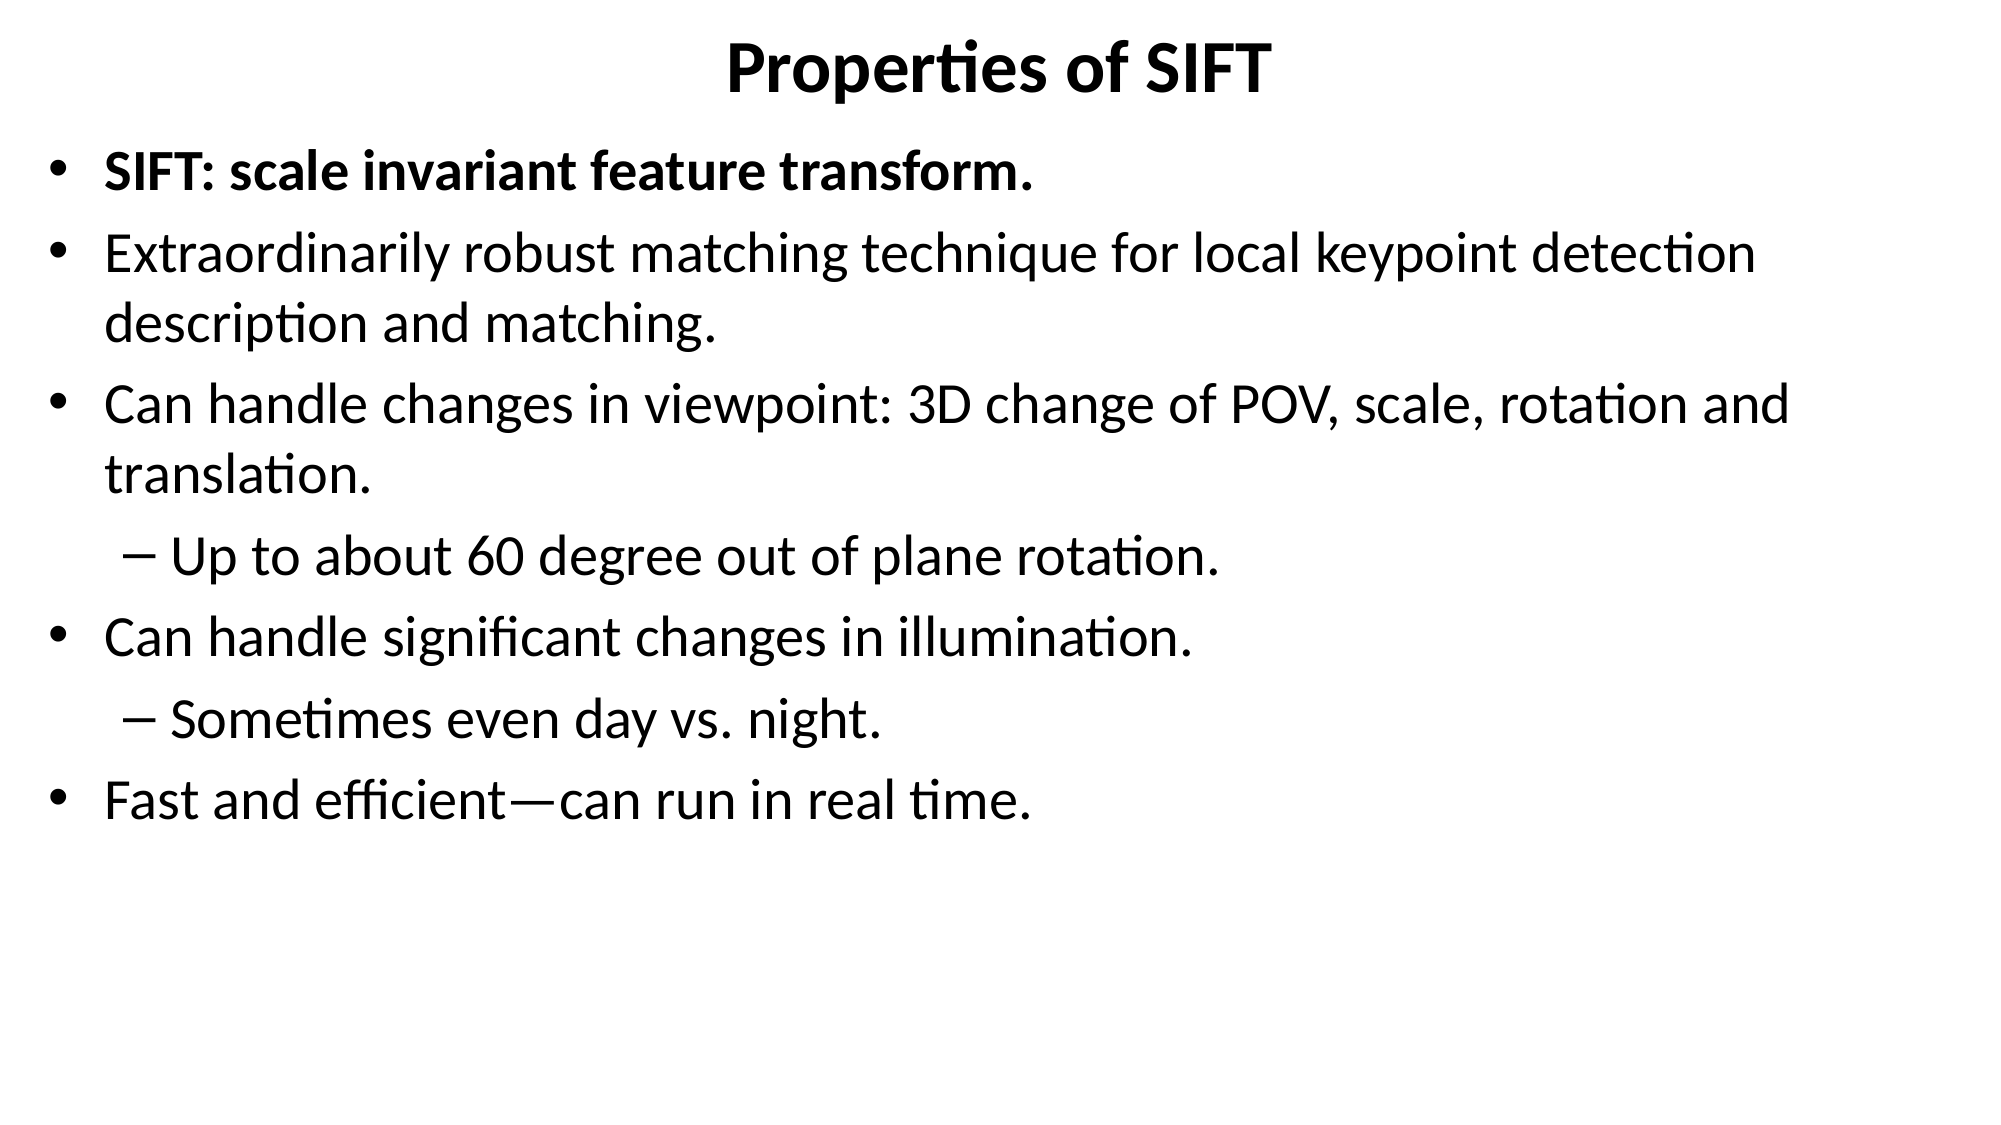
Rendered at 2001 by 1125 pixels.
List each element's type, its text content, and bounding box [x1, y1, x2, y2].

list SIFT: scale invariant feature transform. Extraordinarily robust matching technique for local keypoint detection description and matching. Can handle changes in viewpoint: 3D change of POV, scale, rotation and translation. Up to about 60 degree out of plane rotation. Can handle significant changes in illumination. Sometimes even day vs. night. Fast and efficient—can run in real time. [33, 125, 1967, 1063]
title Properties of SIFT [33, 0, 1967, 125]
